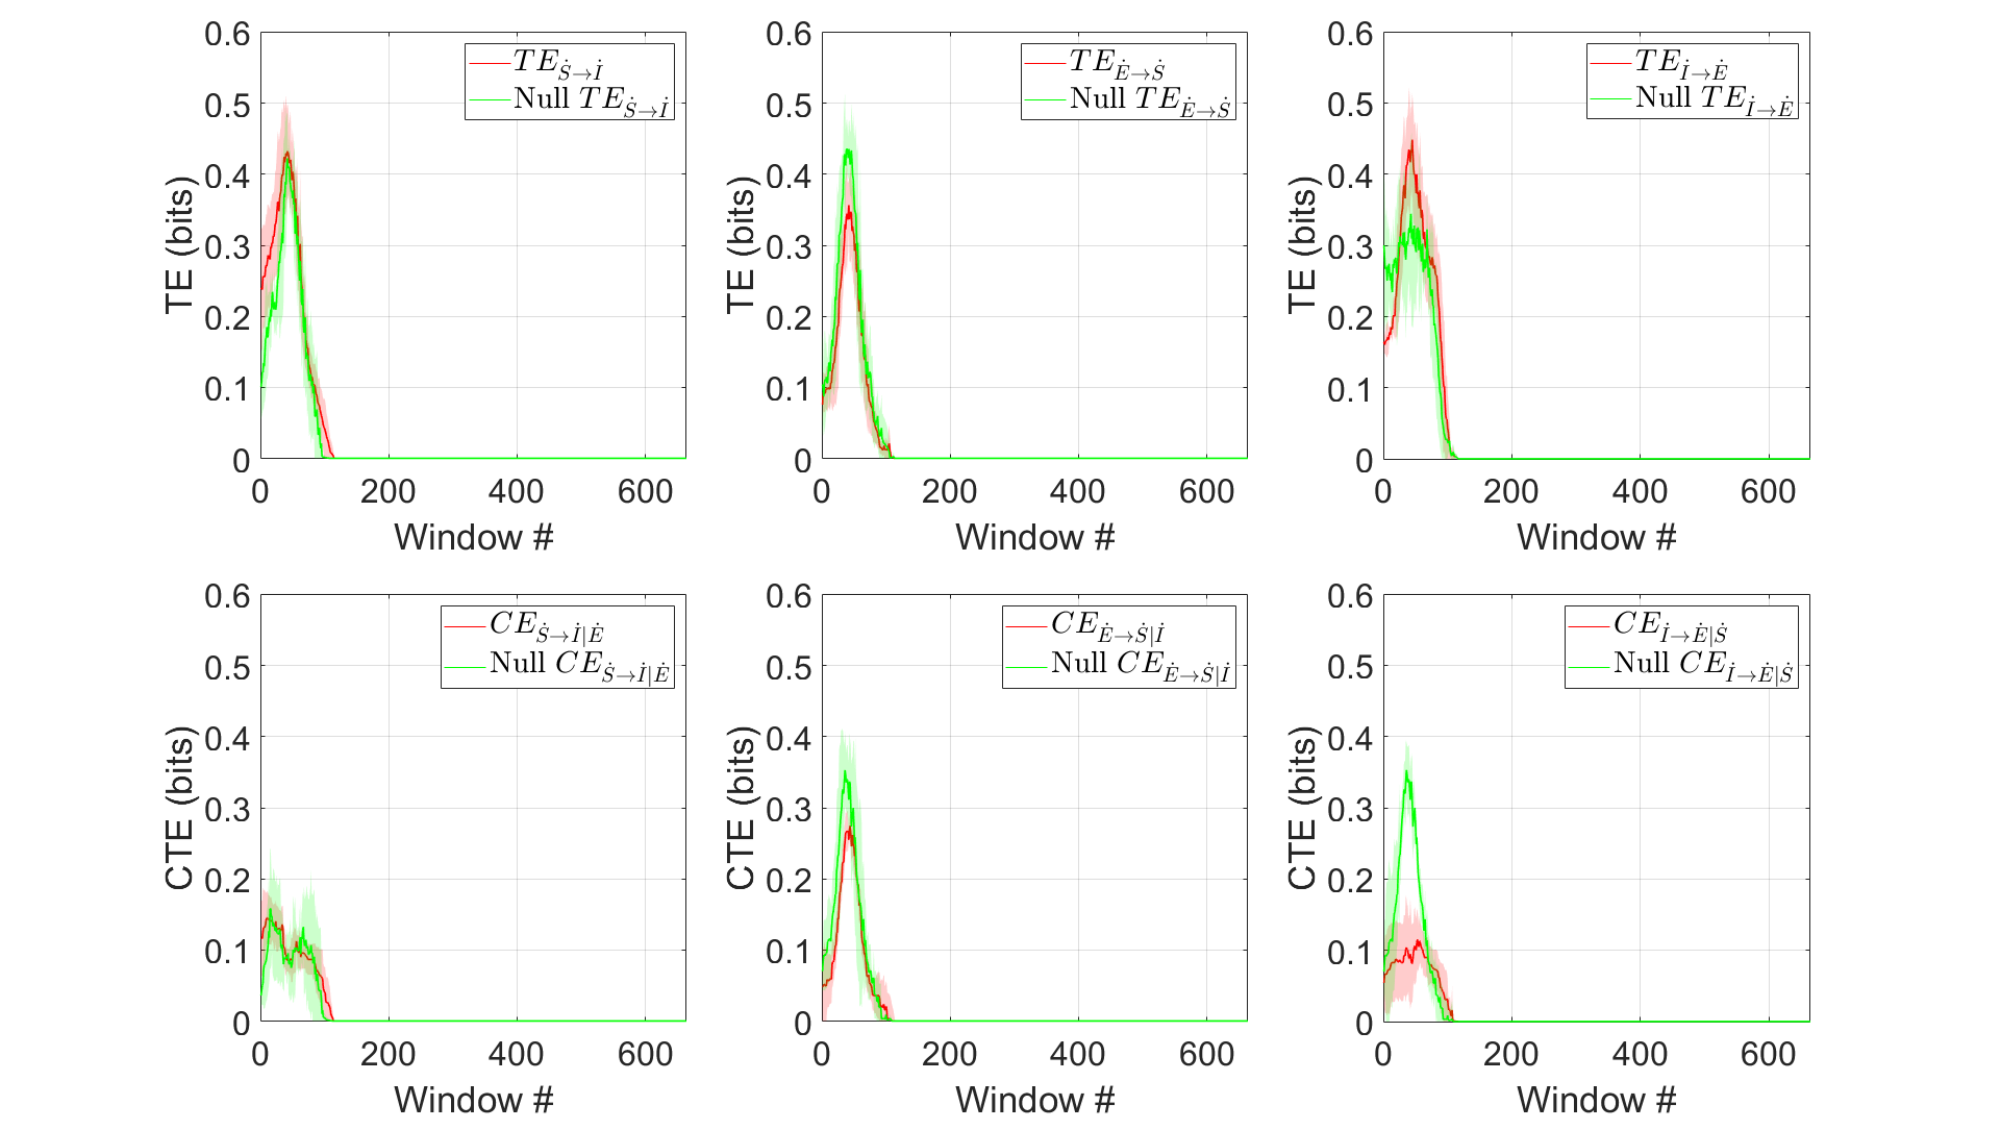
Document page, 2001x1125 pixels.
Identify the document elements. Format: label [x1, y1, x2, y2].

text_box [0, 0, 2000, 1125]
